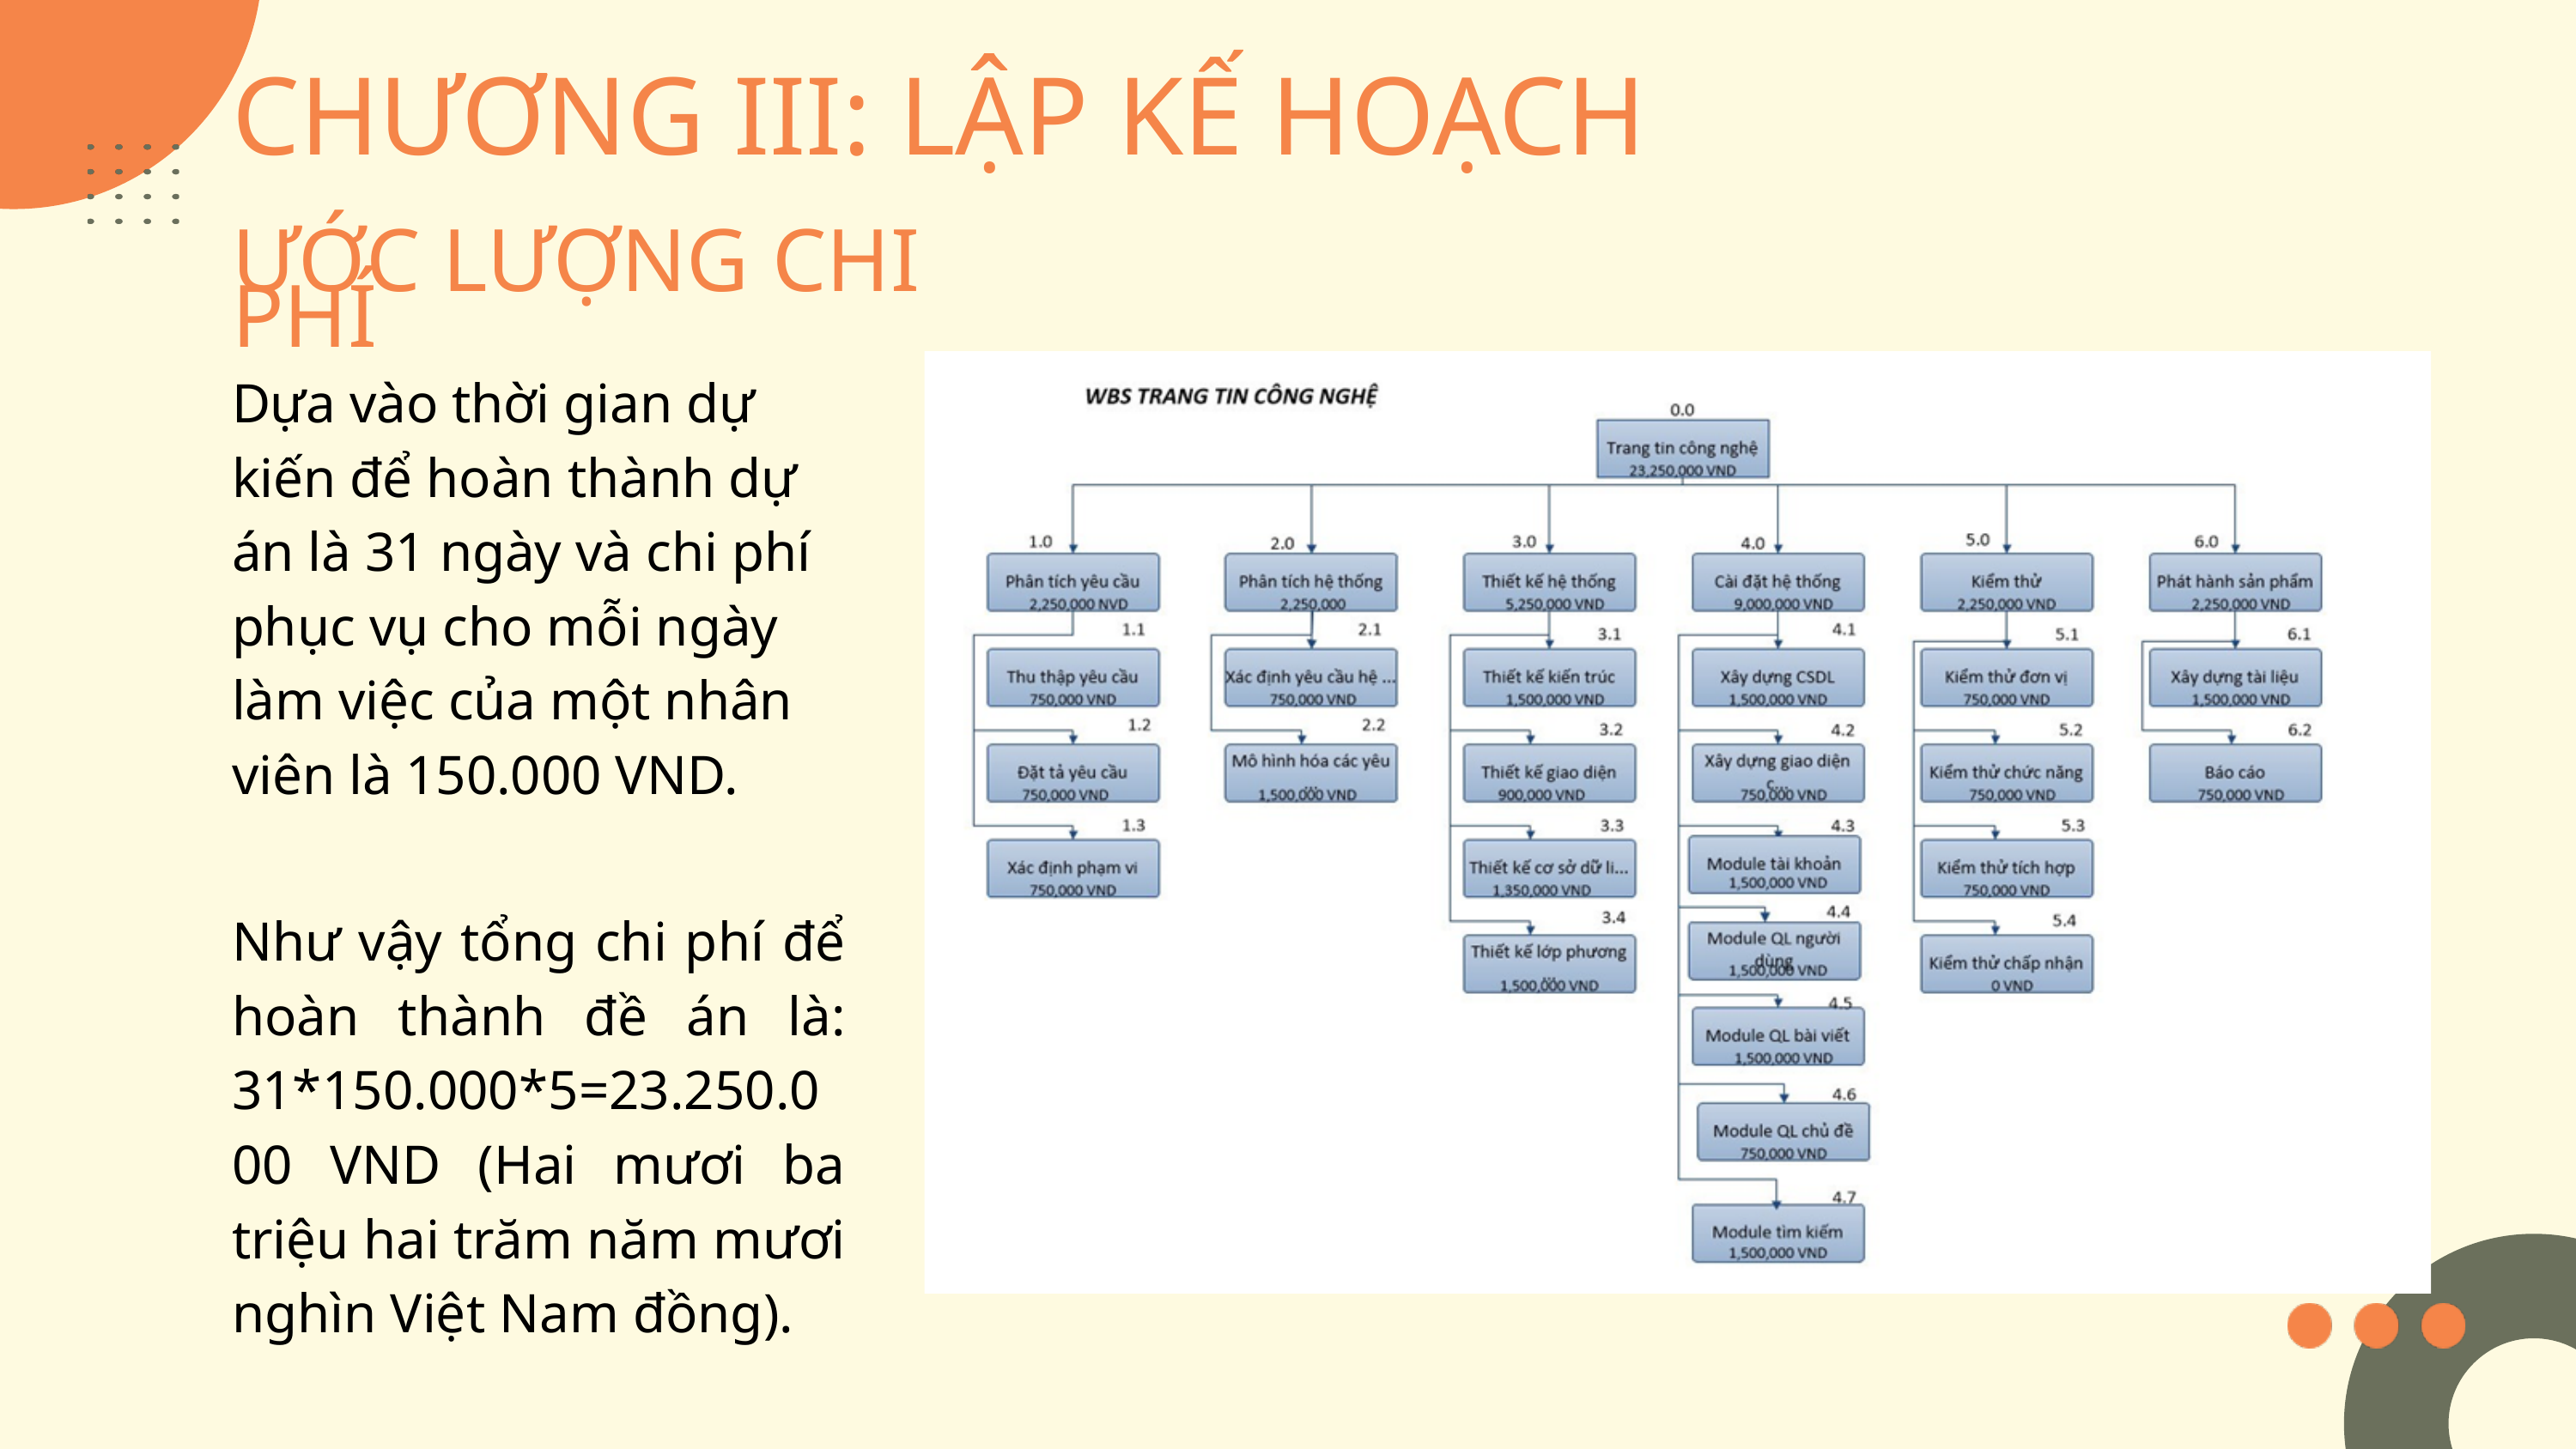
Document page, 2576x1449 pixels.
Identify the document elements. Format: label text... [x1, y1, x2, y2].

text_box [2343, 1234, 2576, 1449]
text_box [2287, 1303, 2339, 1349]
text_box ƯỚC LƯỢNG CHI PHÍ [232, 252, 1024, 365]
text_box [0, 0, 263, 209]
text_box [924, 351, 2432, 1294]
text_box Như vậy tổng chi phí để hoàn thành đề án là: 31*150.000*5=23.250.000 VND (Hai mươi ba triệu hai trăm năm mươi nghìn Việt Nam đồng). [231, 897, 847, 1343]
text_box [87, 216, 179, 224]
text_box CHƯƠNG III: LẬP KẾ HOẠCH [266, 76, 1877, 177]
text_box Dựa vào thời gian dự kiến để hoàn thành dự án là 31 ngày và chi phí phục vụ cho mỗi ngày làm việc của một nhân viên là 150.000 VND. [231, 359, 847, 880]
